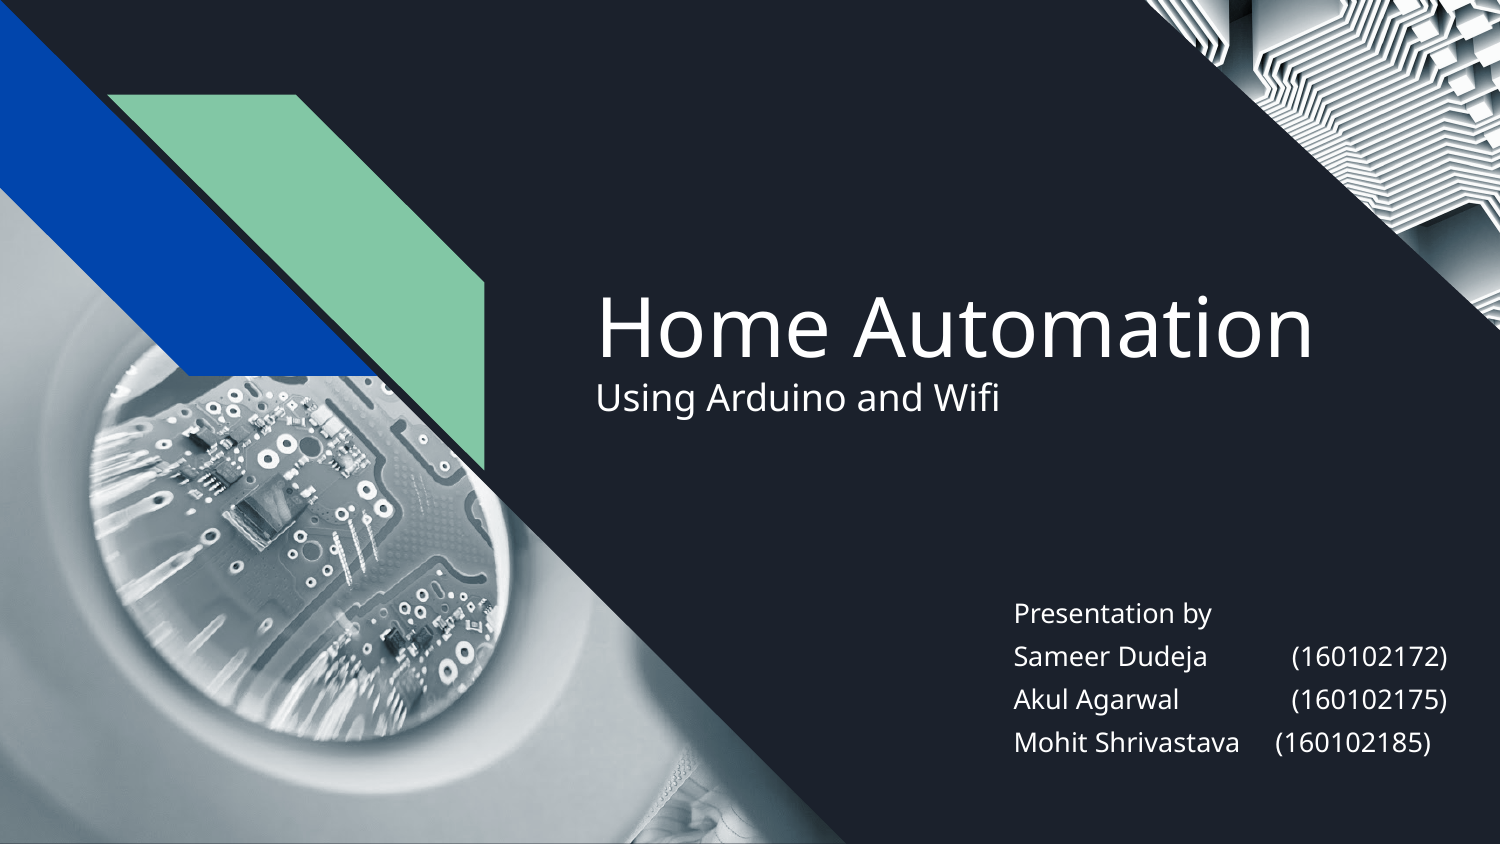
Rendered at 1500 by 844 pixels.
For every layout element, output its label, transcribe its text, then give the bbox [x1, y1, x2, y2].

picture [0, 189, 847, 844]
picture [1144, 0, 1500, 331]
subtitle Presentation by Sameer Dudeja (160102172) Akul Agarwal (160102175) Mohit Shrivastava (160102185) [998, 581, 1472, 788]
title Home Automation Using Arduino and Wifi [580, 258, 1404, 518]
